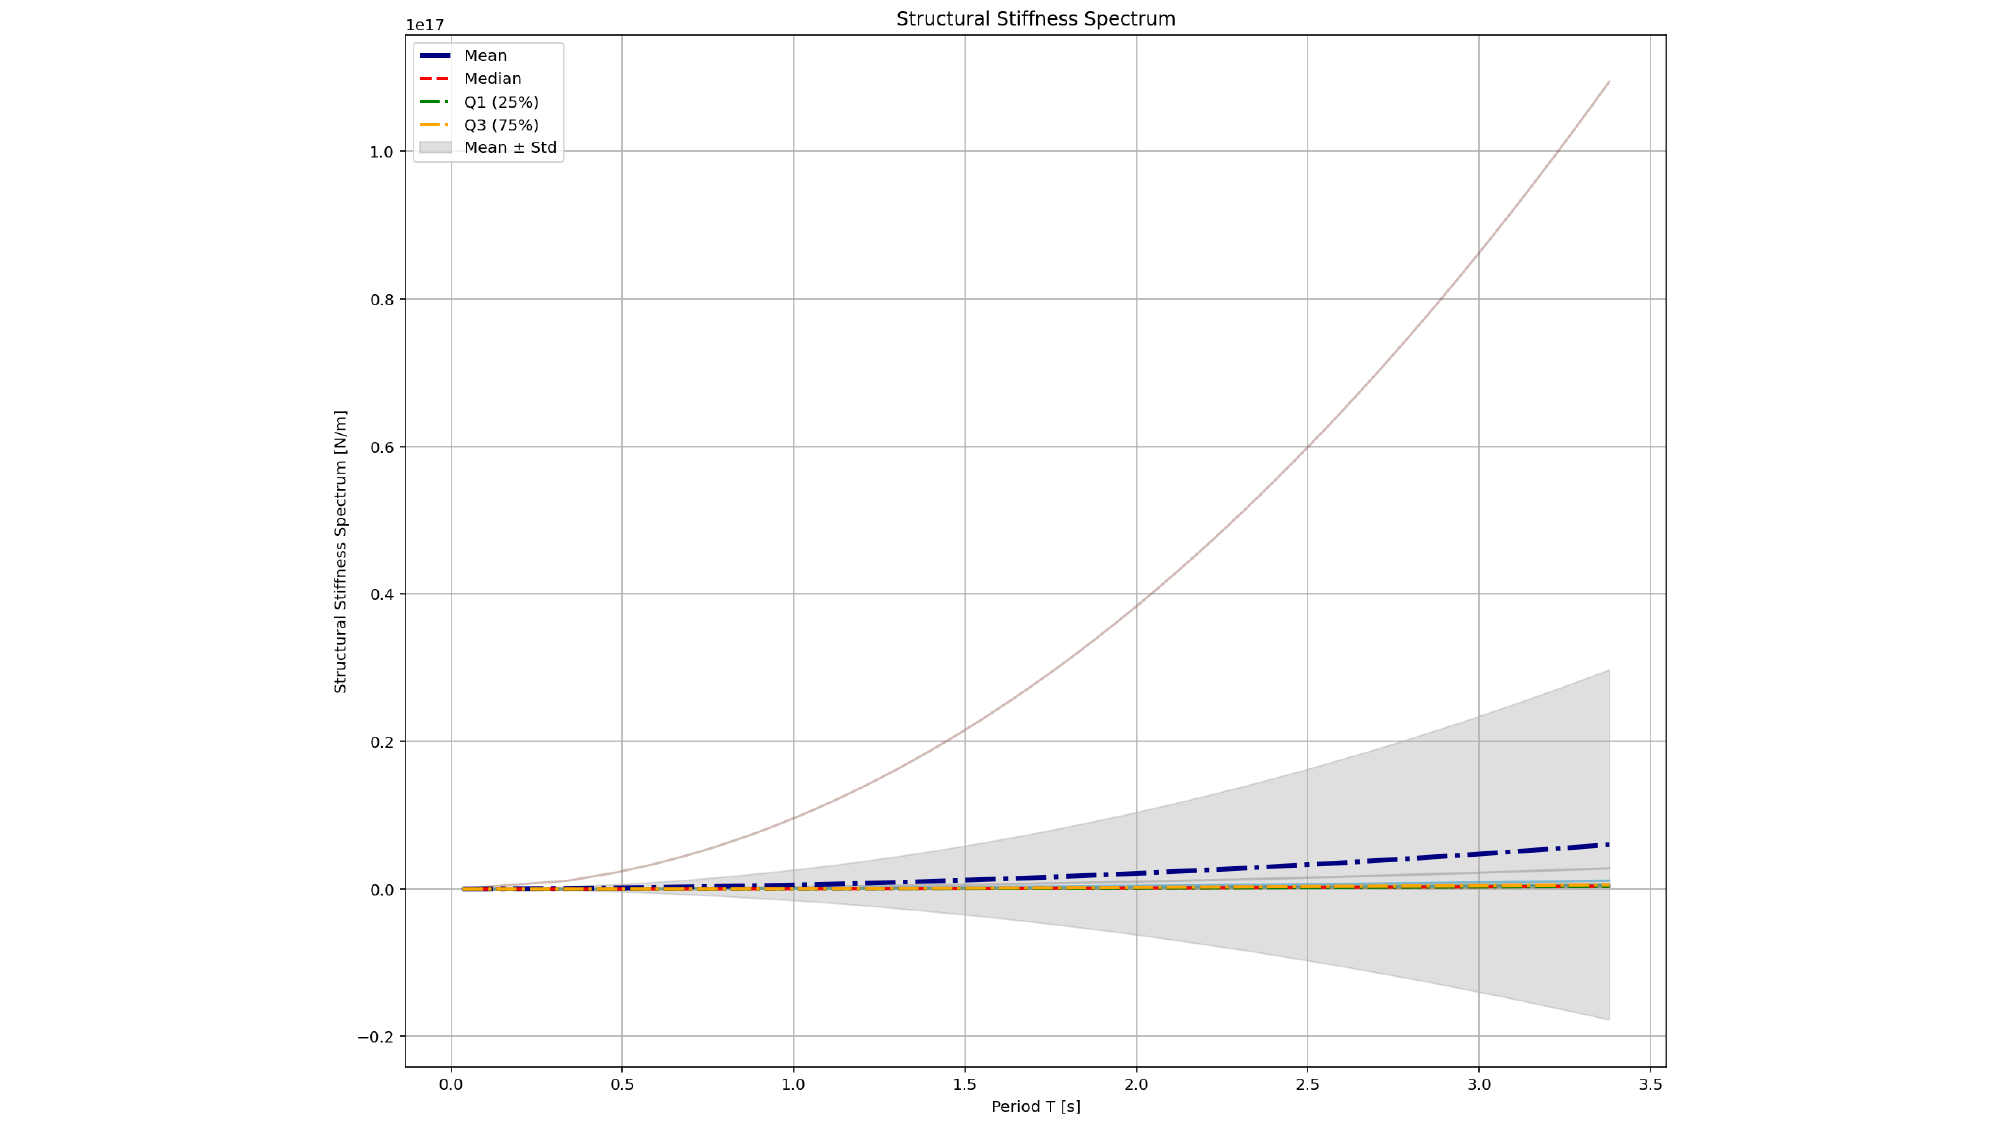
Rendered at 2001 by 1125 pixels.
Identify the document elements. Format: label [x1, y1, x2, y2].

picture [323, 0, 1677, 1125]
